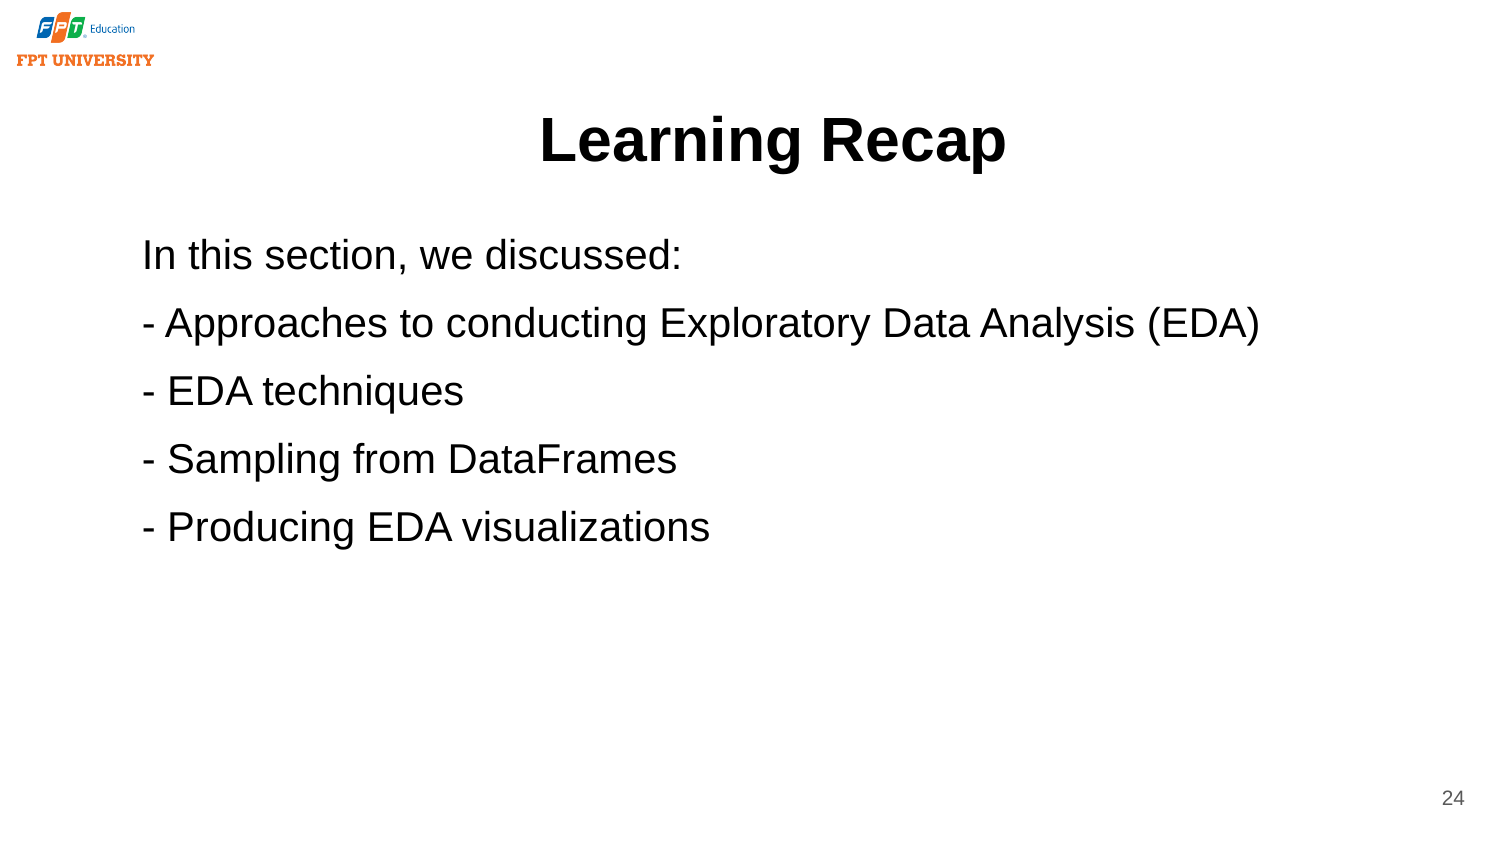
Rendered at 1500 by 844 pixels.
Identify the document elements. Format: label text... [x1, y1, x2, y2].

slide_number 24 [1389, 764, 1480, 830]
list In this section, we discussed: - Approaches to conducting Exploratory Data Analysis (EDA) - EDA techniques - Sampling from DataFrames - Producing EDA visualizations [126, 205, 1373, 767]
picture [11, 1, 160, 77]
title Learning Recap [75, 72, 1474, 167]
